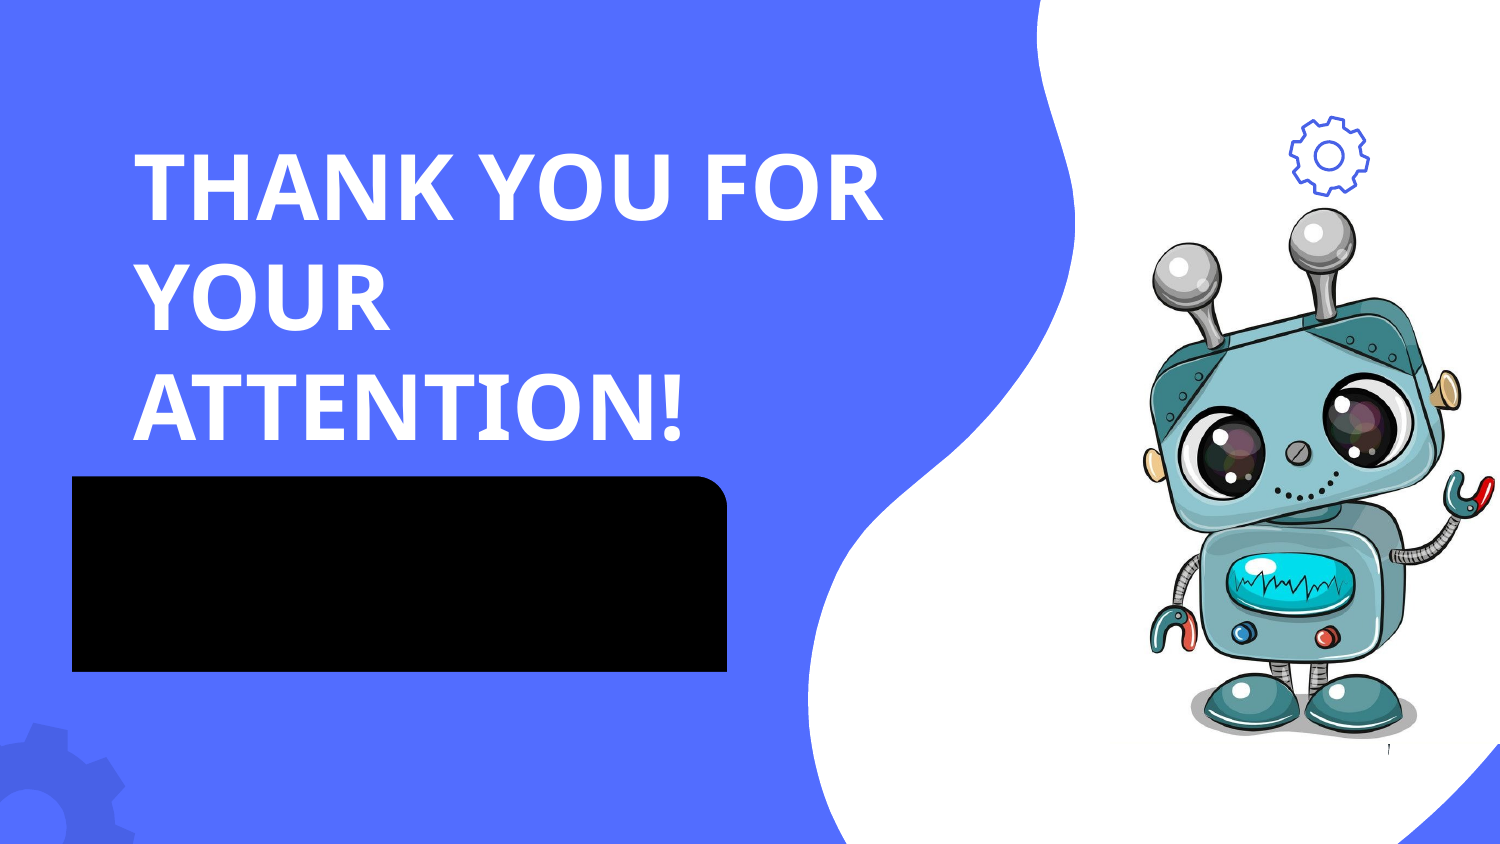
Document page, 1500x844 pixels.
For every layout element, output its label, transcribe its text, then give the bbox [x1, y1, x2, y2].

text_box [67, 472, 732, 677]
title THANK YOU FOR YOUR ATTENTION! [118, 300, 930, 475]
picture [1110, 204, 1500, 744]
